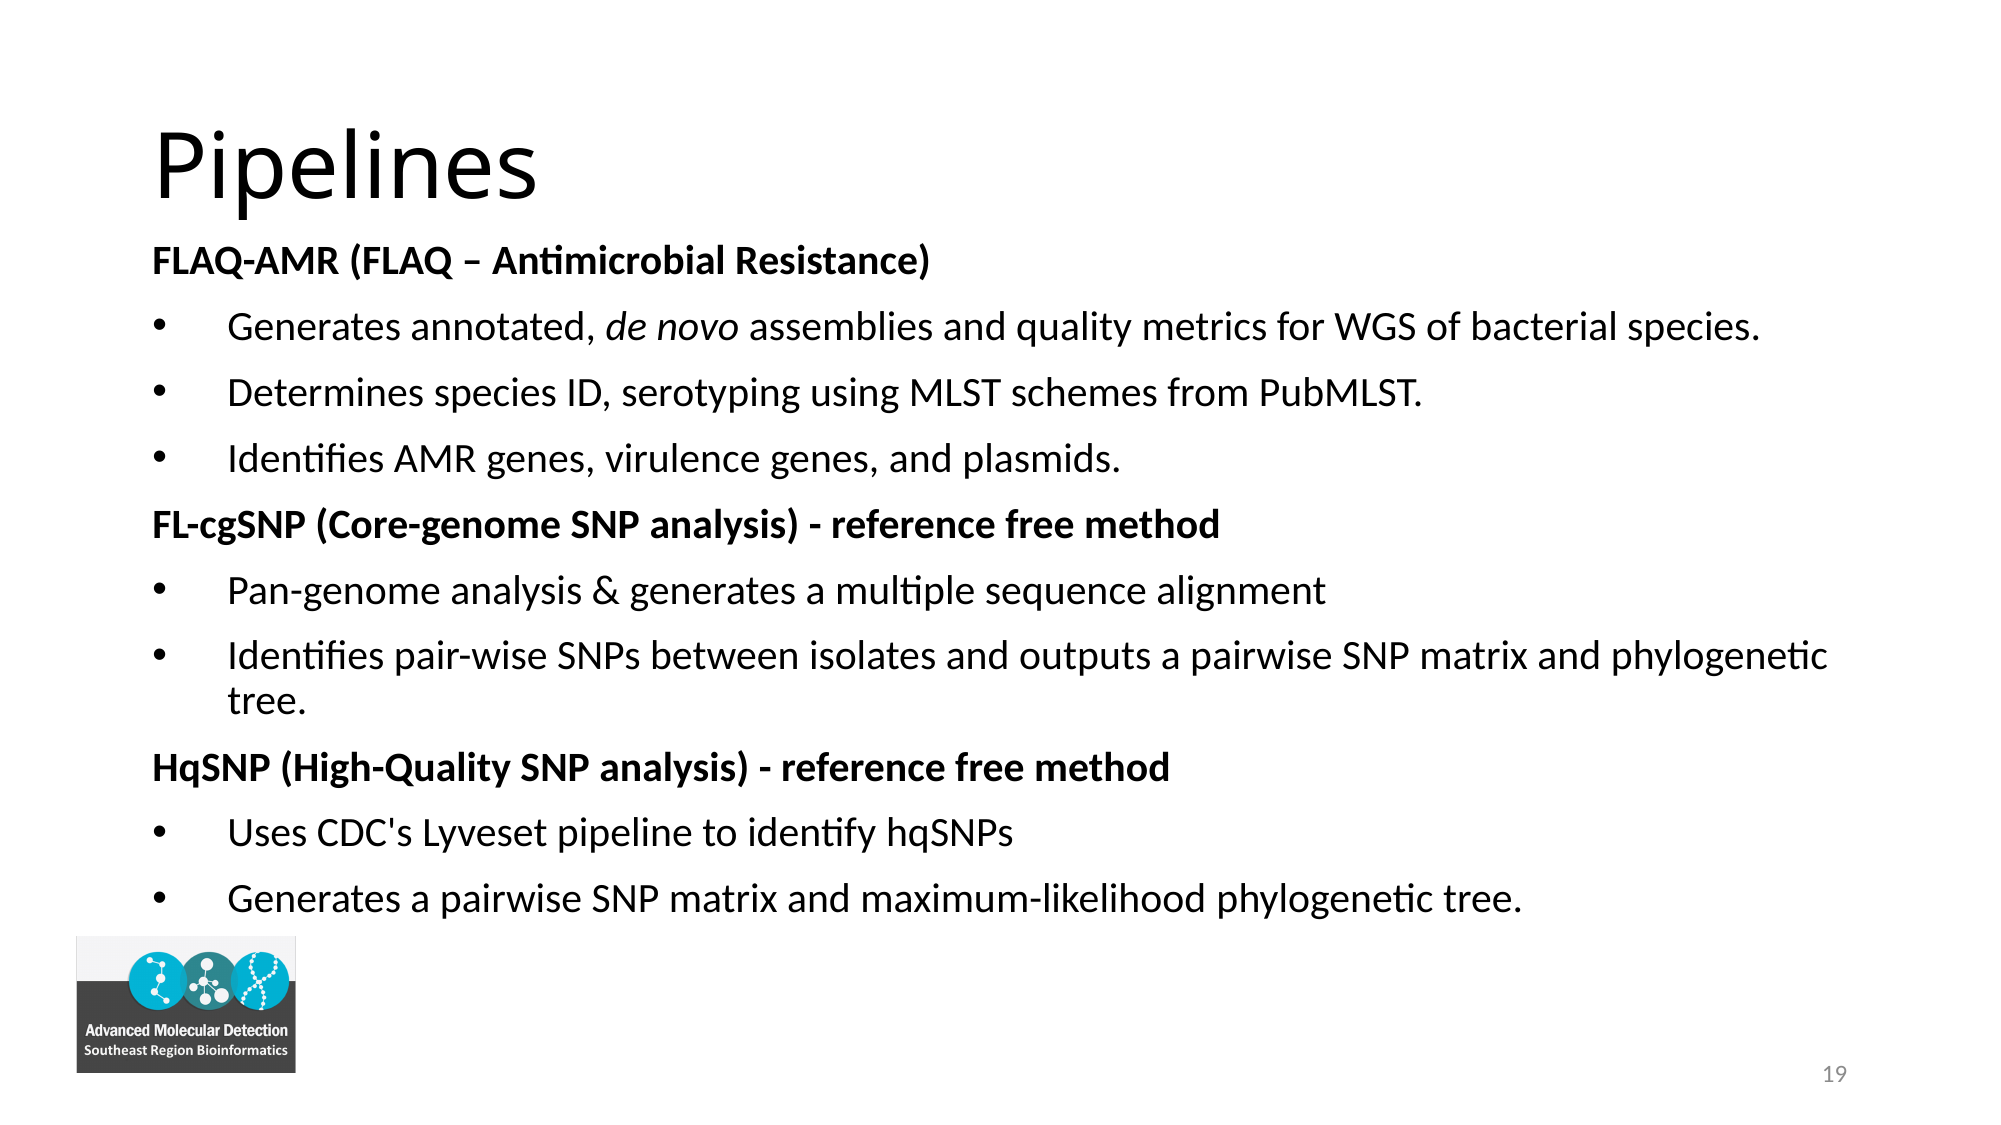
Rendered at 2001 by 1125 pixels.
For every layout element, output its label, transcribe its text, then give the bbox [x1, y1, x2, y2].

title Pipelines [137, 59, 1863, 231]
list FLAQ-AMR (FLAQ – Antimicrobial Resistance) Generates annotated, de novo assemblies and quality metrics for WGS of bacterial species. Determines species ID, serotyping using MLST schemes from PubMLST. Identifies AMR genes, virulence genes, and plasmids. FL-cgSNP (Core-genome SNP analysis) - reference free method Pan-genome analysis & generates a multiple sequence alignment Identifies pair-wise SNPs between isolates and outputs a pairwise SNP matrix and phylogenetic tree. HqSNP (High-Quality SNP analysis) - reference free method Uses CDC's Lyveset pipeline to identify hqSNPs Generates a pairwise SNP matrix and maximum-likelihood phylogenetic tree. [137, 231, 1863, 945]
slide_number 19 [1412, 1042, 1863, 1103]
picture [75, 936, 297, 1073]
